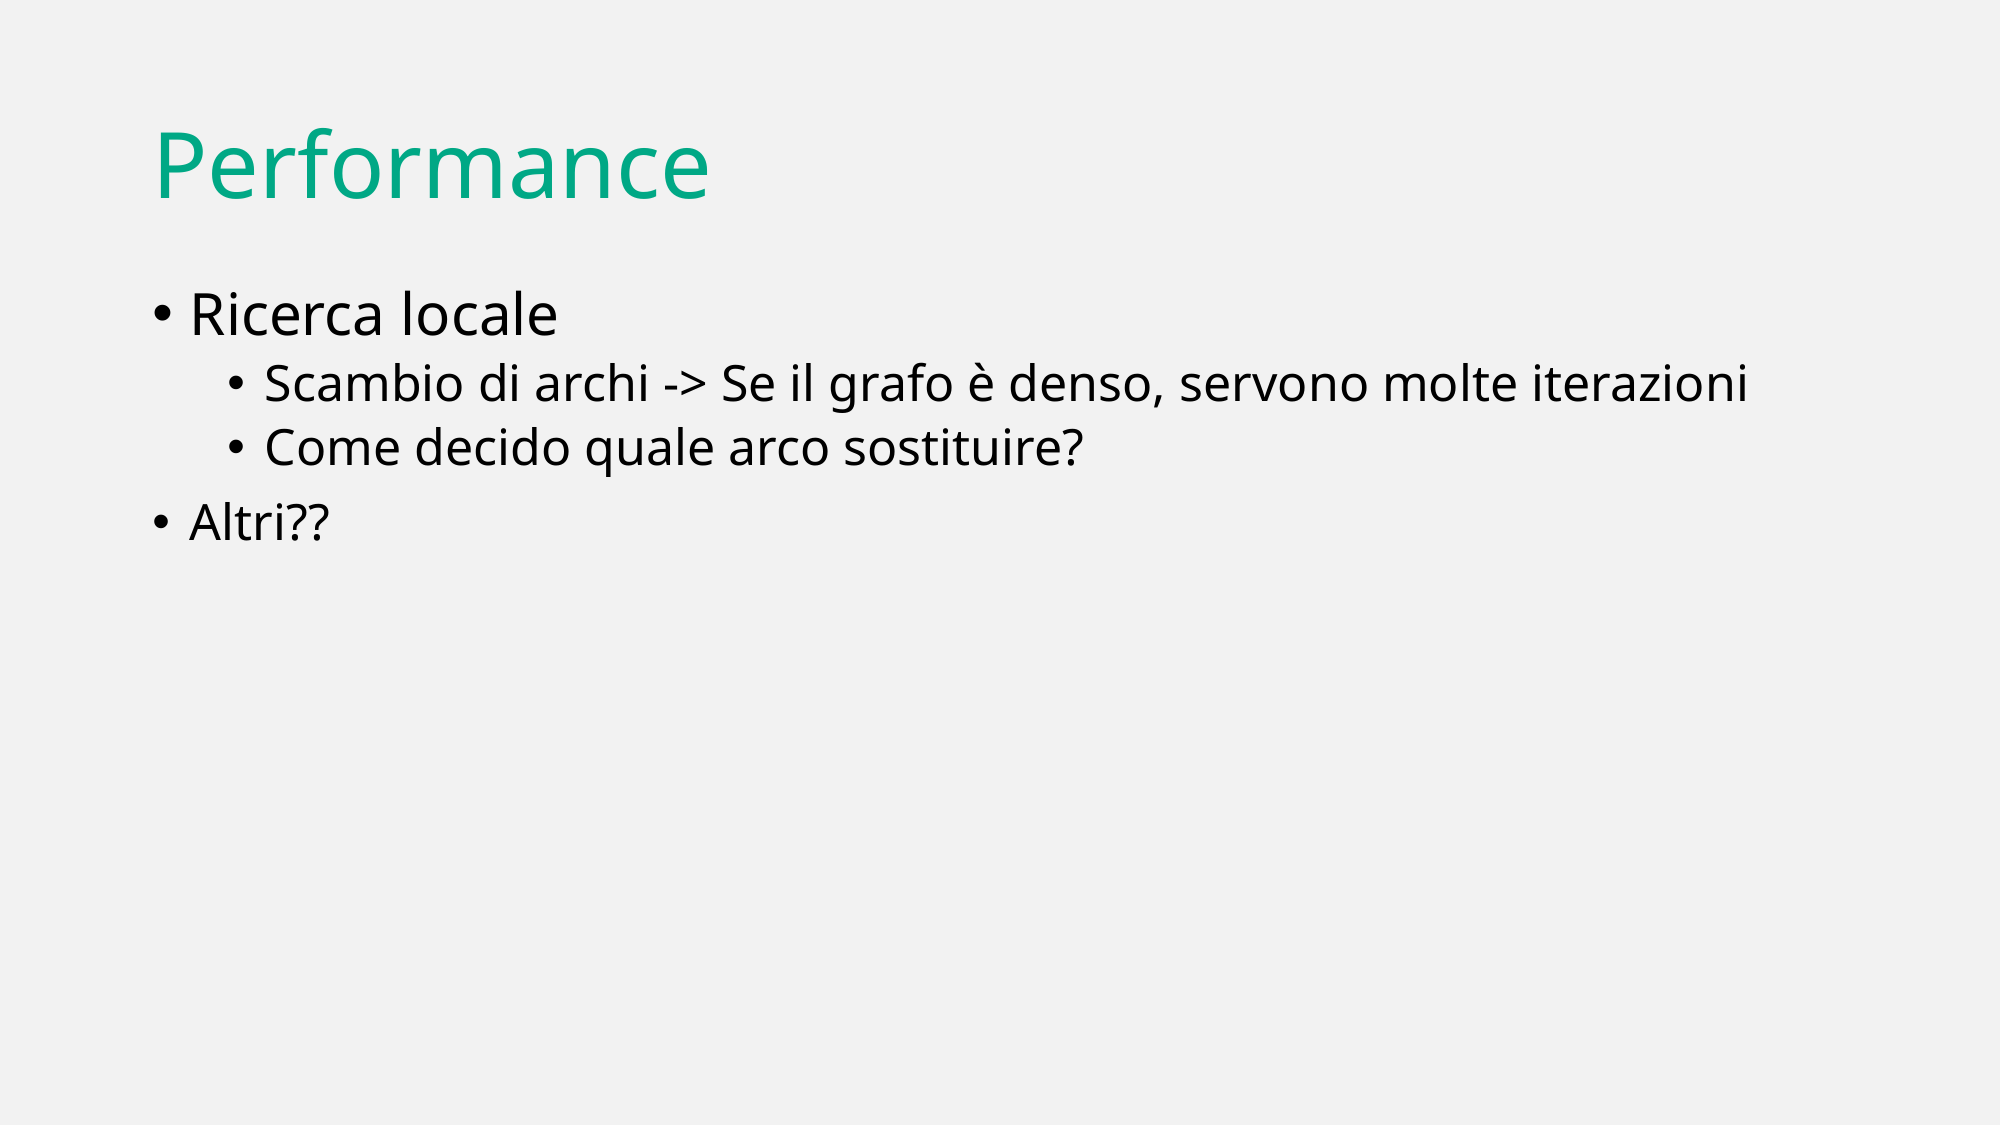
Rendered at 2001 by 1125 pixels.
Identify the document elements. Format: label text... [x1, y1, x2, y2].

title Performance [137, 59, 1863, 277]
list Ricerca locale Scambio di archi -> Se il grafo è denso, servono molte iterazioni Come decido quale arco sostituire? Altri?? [137, 277, 1863, 1014]
